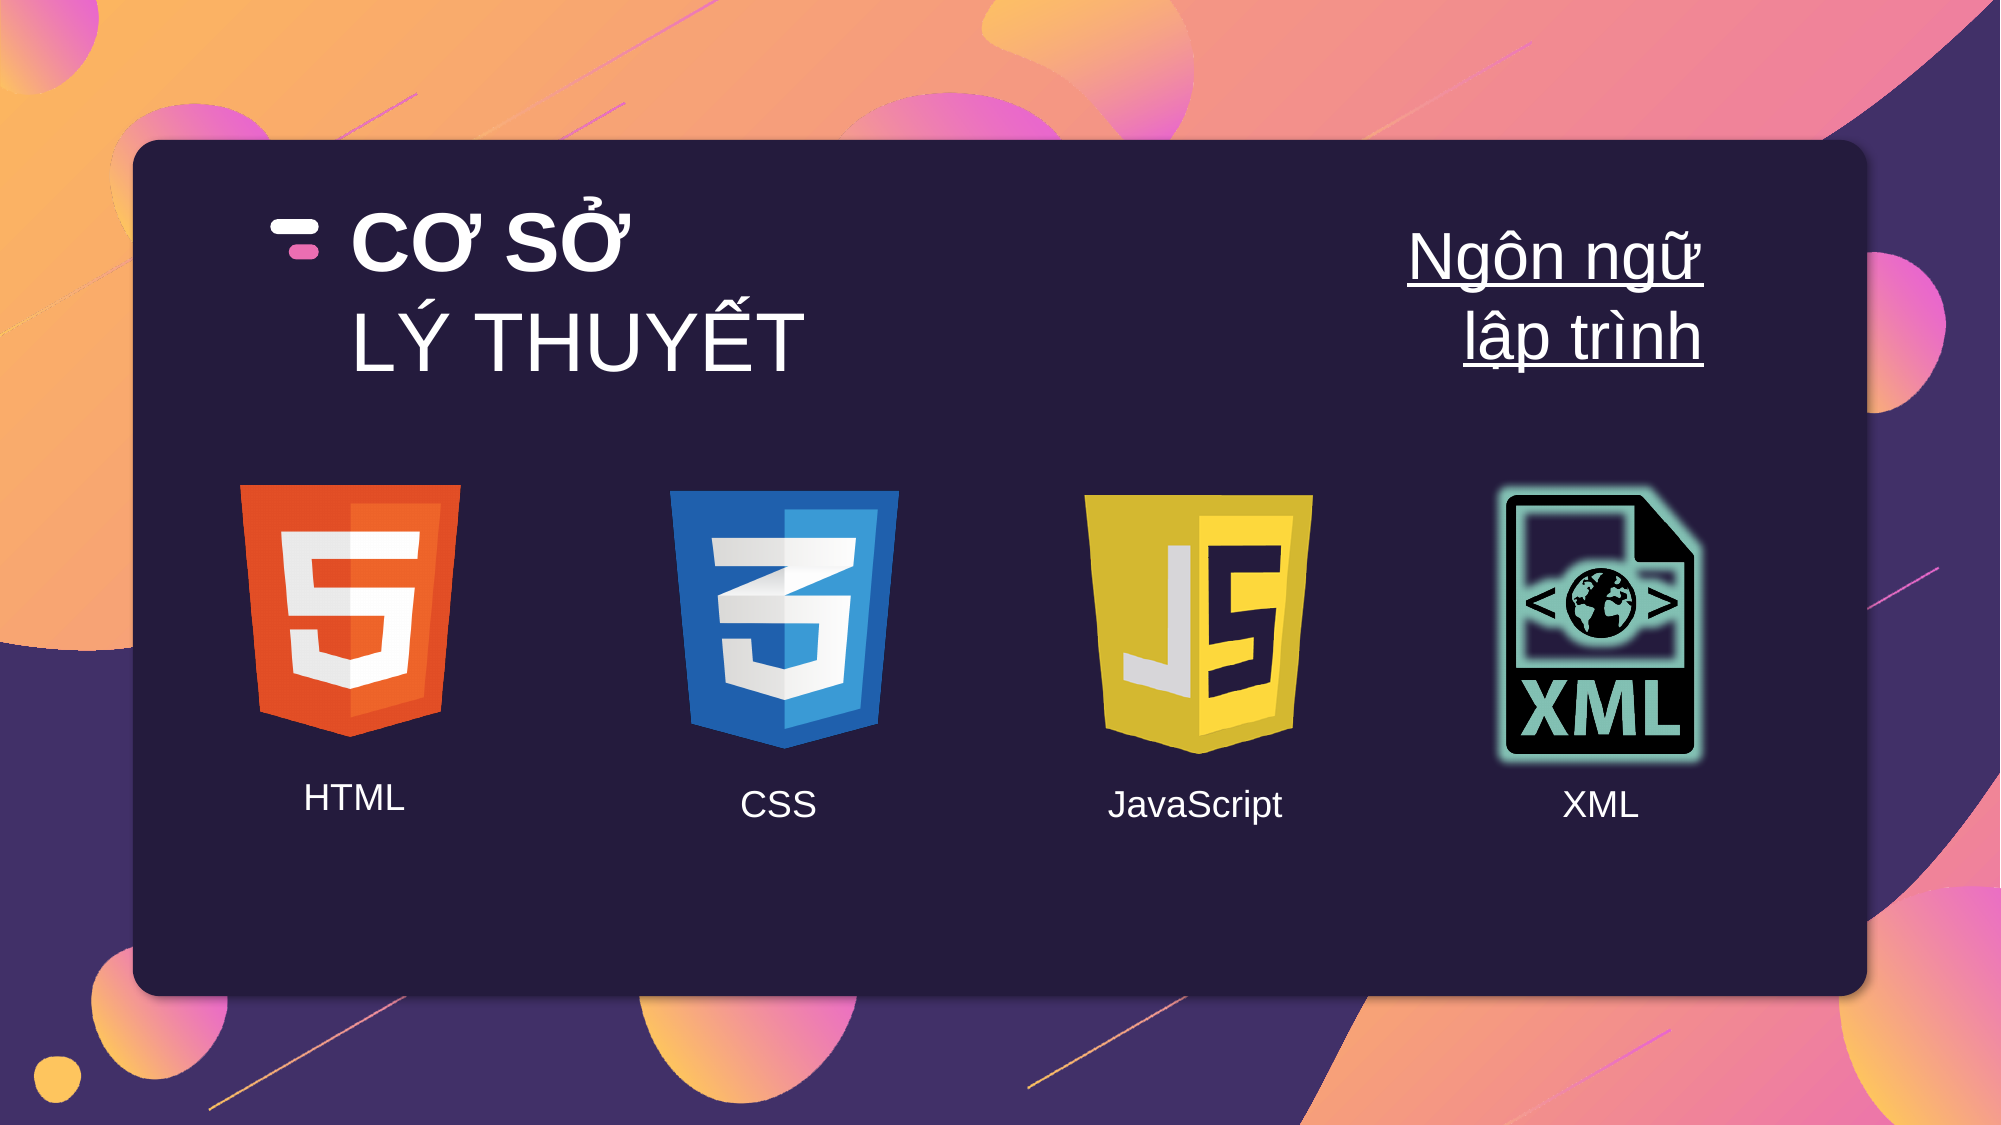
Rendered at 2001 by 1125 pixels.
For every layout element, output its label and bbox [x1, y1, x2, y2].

text_box [270, 180, 959, 398]
picture [0, 0, 2001, 1125]
text_box [224, 429, 1729, 834]
